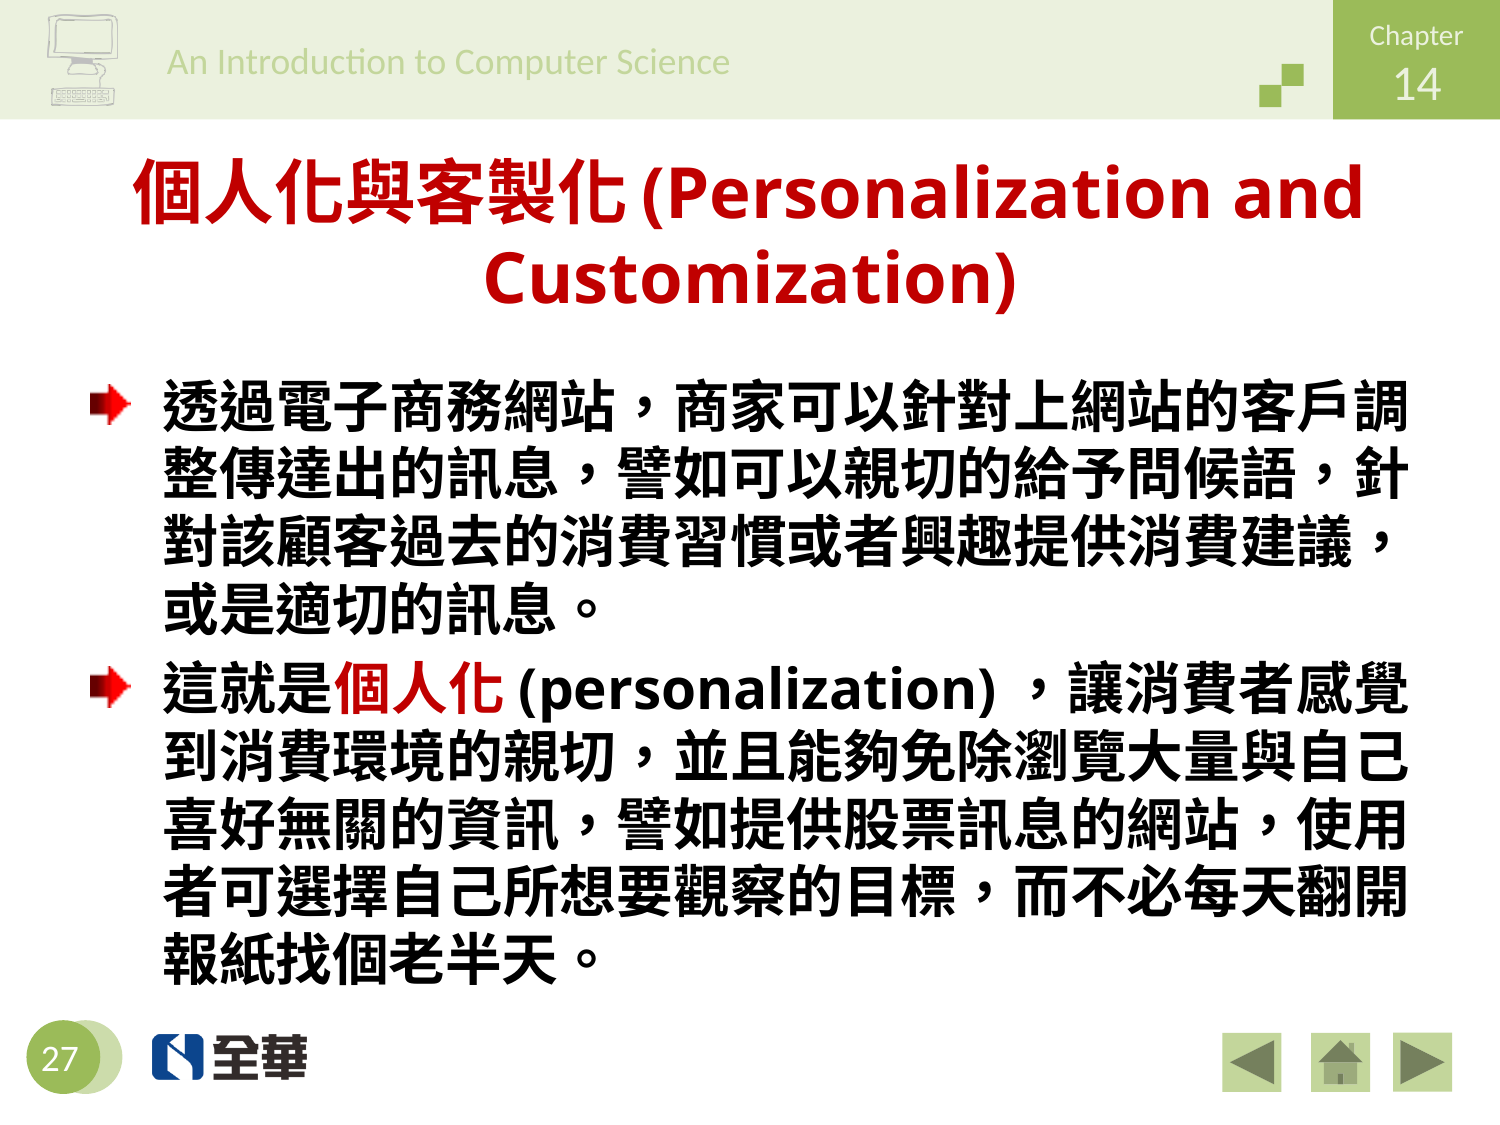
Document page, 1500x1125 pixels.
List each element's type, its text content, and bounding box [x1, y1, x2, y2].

picture [90, 384, 131, 425]
picture [47, 14, 118, 106]
picture [152, 1034, 307, 1080]
picture [90, 666, 131, 708]
list 透過電子商務網站，商家可以針對上網站的客戶調整傳達出的訊息，譬如可以親切的給予問候語，針對該顧客過去的消費習慣或者興趣提供消費建議，或是適切的訊息。 這就是個人化(personalization)，讓消費者感覺到消費環境的親切，並且能夠免除瀏覽大量與自己喜好無關的資訊，譬如提供股票訊息的網站，使用者可選擇自己所想要觀察的目標，而不必每天翻開報紙找個老半天。 [75, 363, 1425, 1005]
title 個人化與客製化(Personalization and Customization) [75, 138, 1425, 327]
